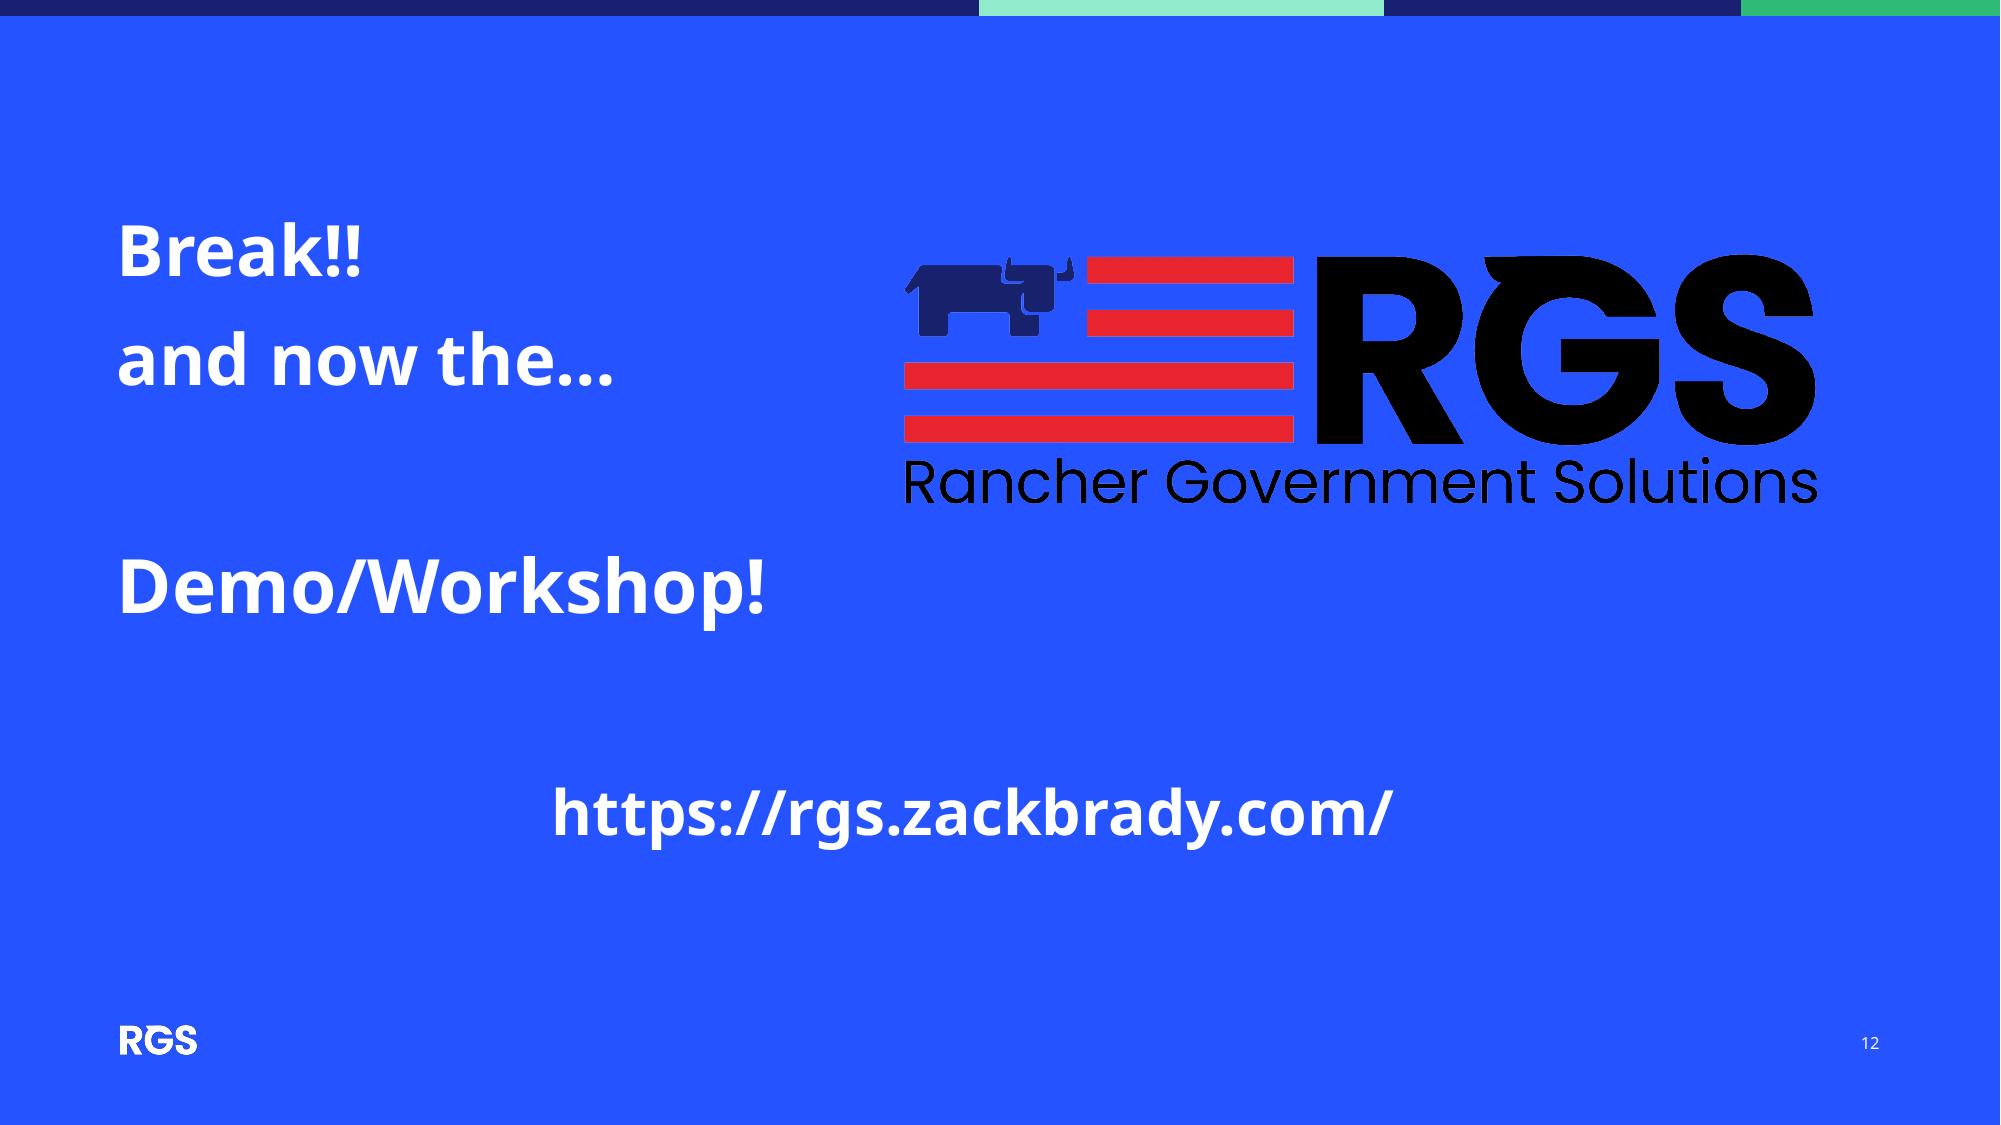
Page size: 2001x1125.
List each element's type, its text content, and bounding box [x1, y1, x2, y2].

picture [890, 230, 1833, 524]
text_box https://rgs.zackbrady.com/ [551, 781, 1449, 850]
text_box Break!! and now the… Demo/Workshop! [116, 214, 891, 630]
slide_number 12 [1832, 1032, 1880, 1053]
